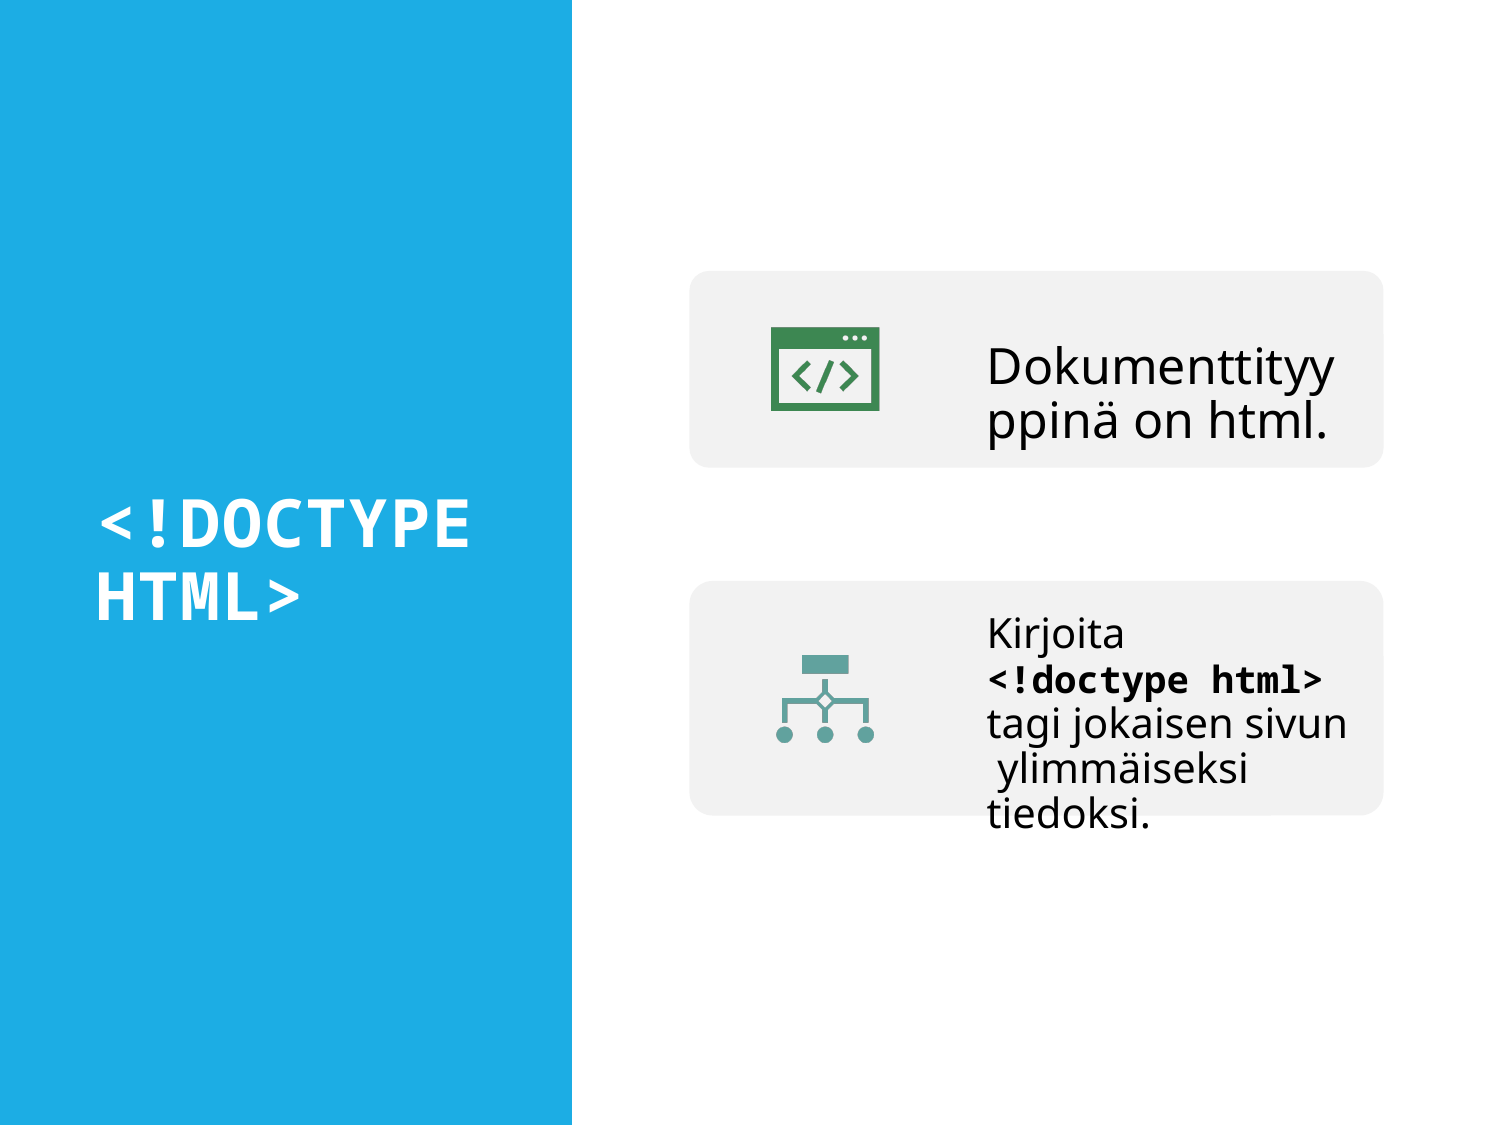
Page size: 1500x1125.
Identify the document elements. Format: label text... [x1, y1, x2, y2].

title <!doctype html> [79, 105, 500, 1020]
text_box [0, 0, 573, 1125]
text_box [689, 156, 1384, 964]
